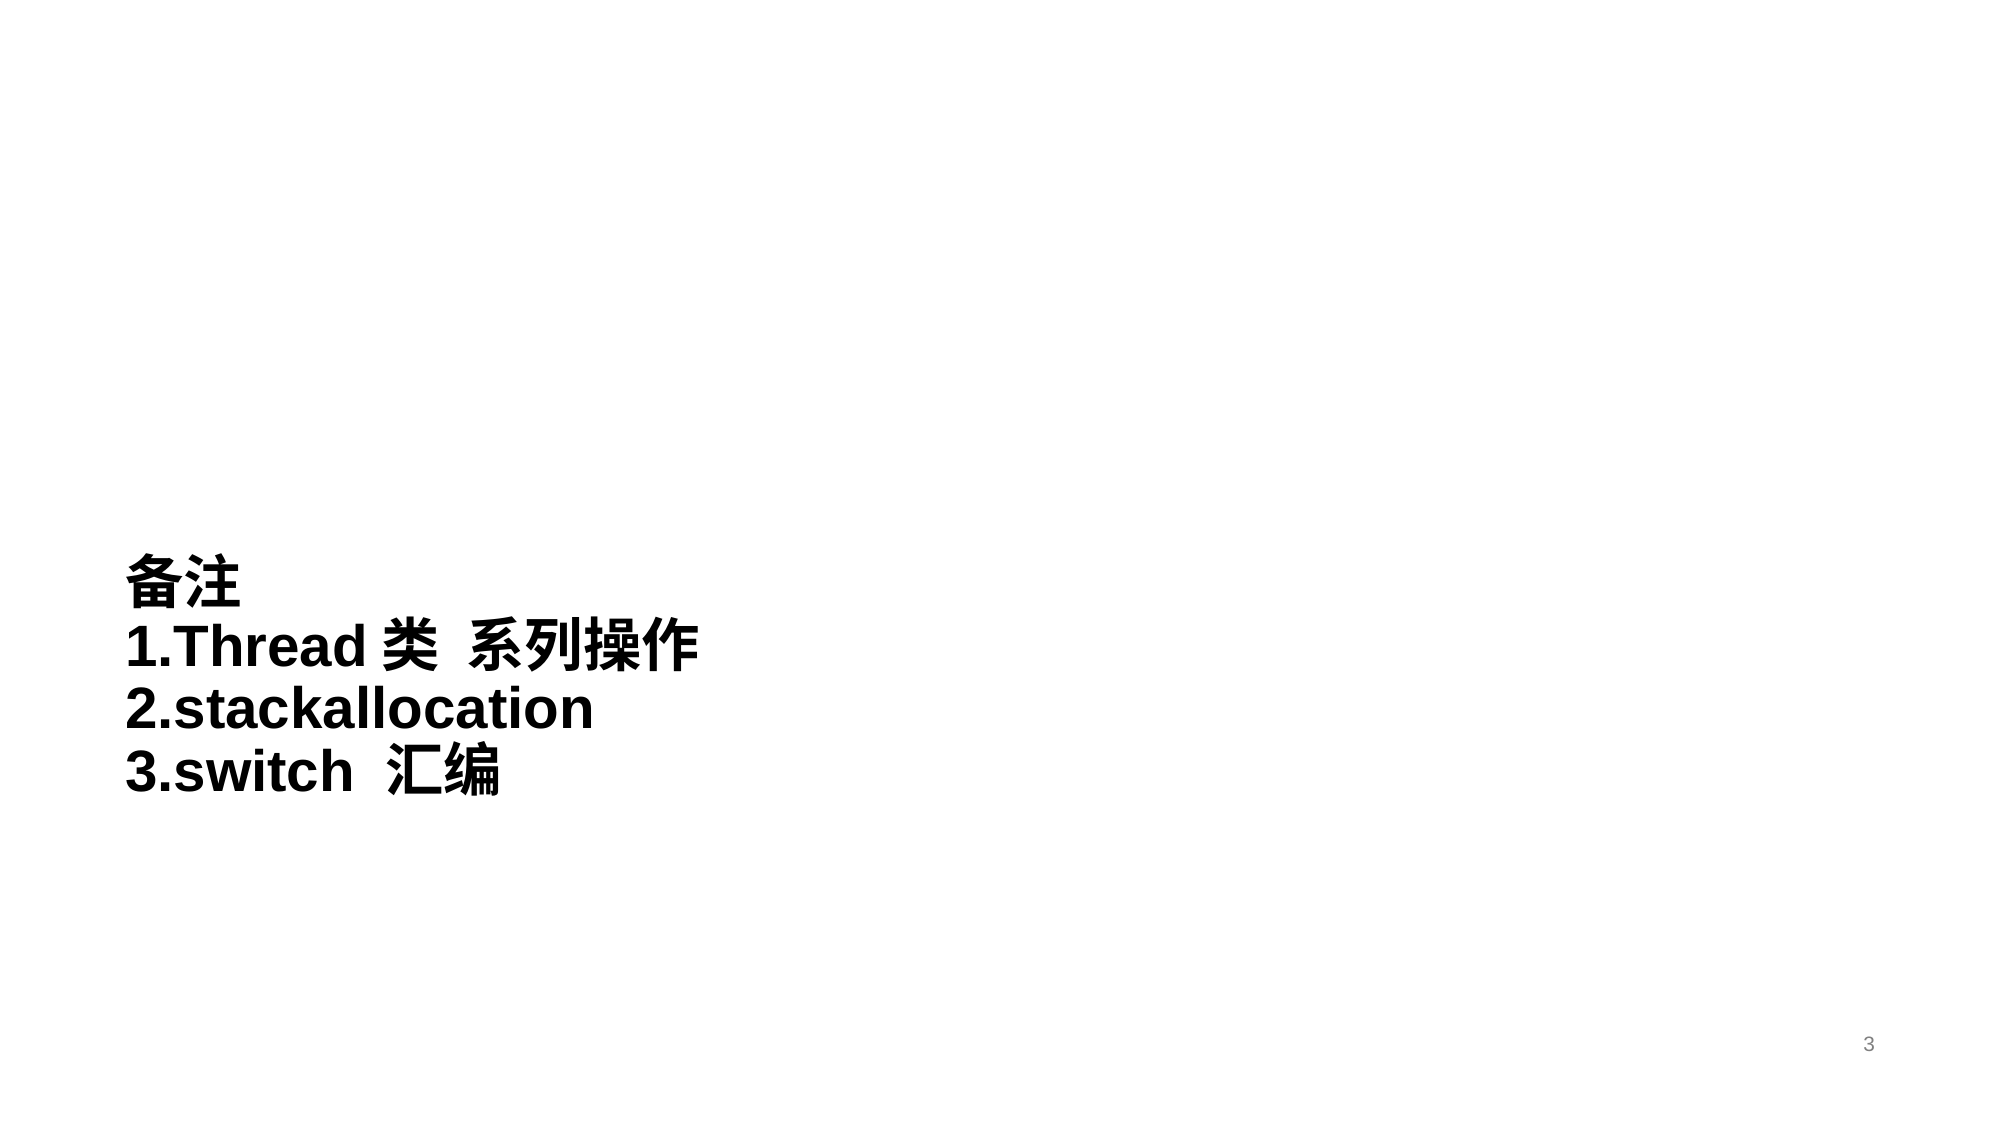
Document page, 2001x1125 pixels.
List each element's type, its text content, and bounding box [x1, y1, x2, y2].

title 备注 1.Thread类 系列操作 2.stackallocation 3.switch 汇编 [109, 0, 1890, 882]
slide_number 3 [1412, 1025, 1890, 1060]
